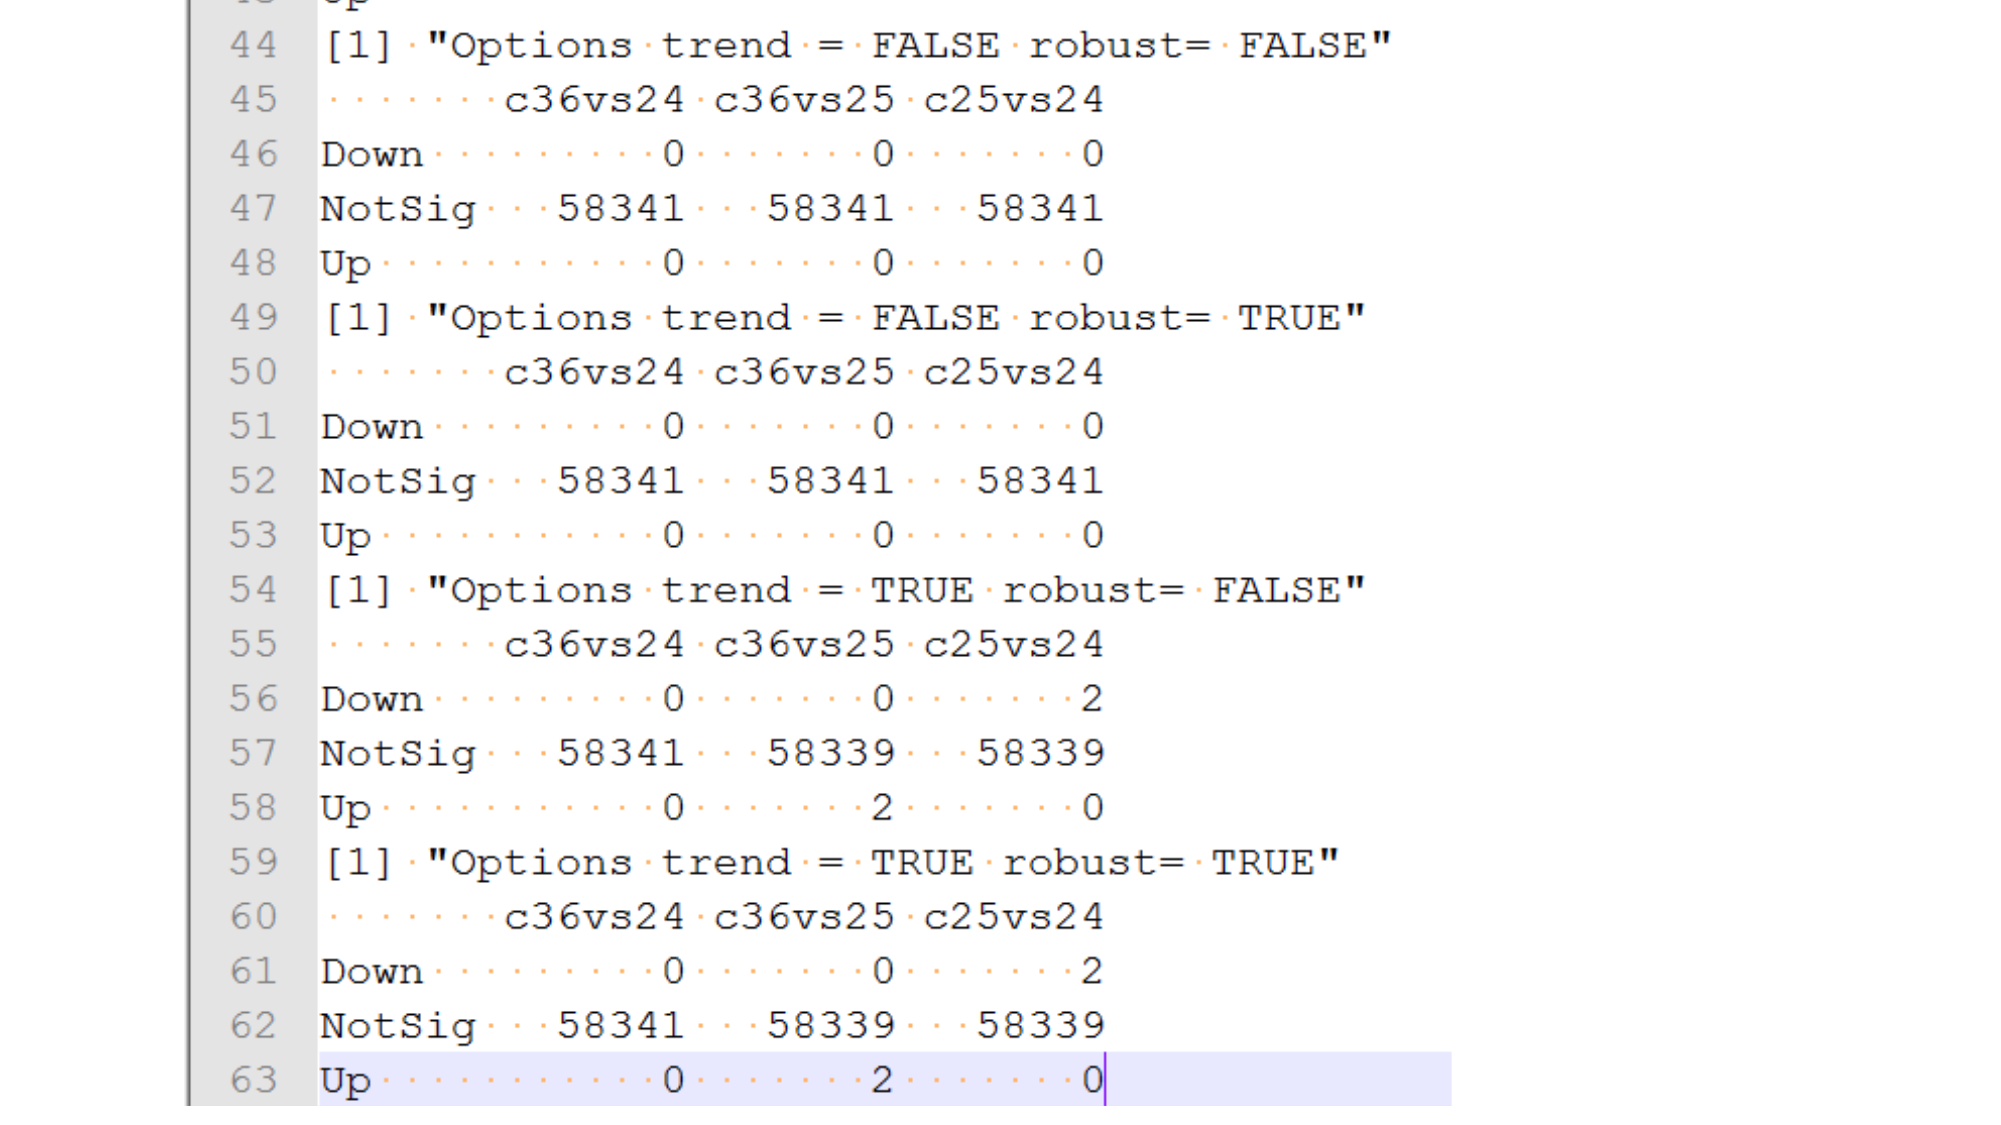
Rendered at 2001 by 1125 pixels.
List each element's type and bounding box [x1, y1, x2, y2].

picture [183, 0, 1452, 1106]
